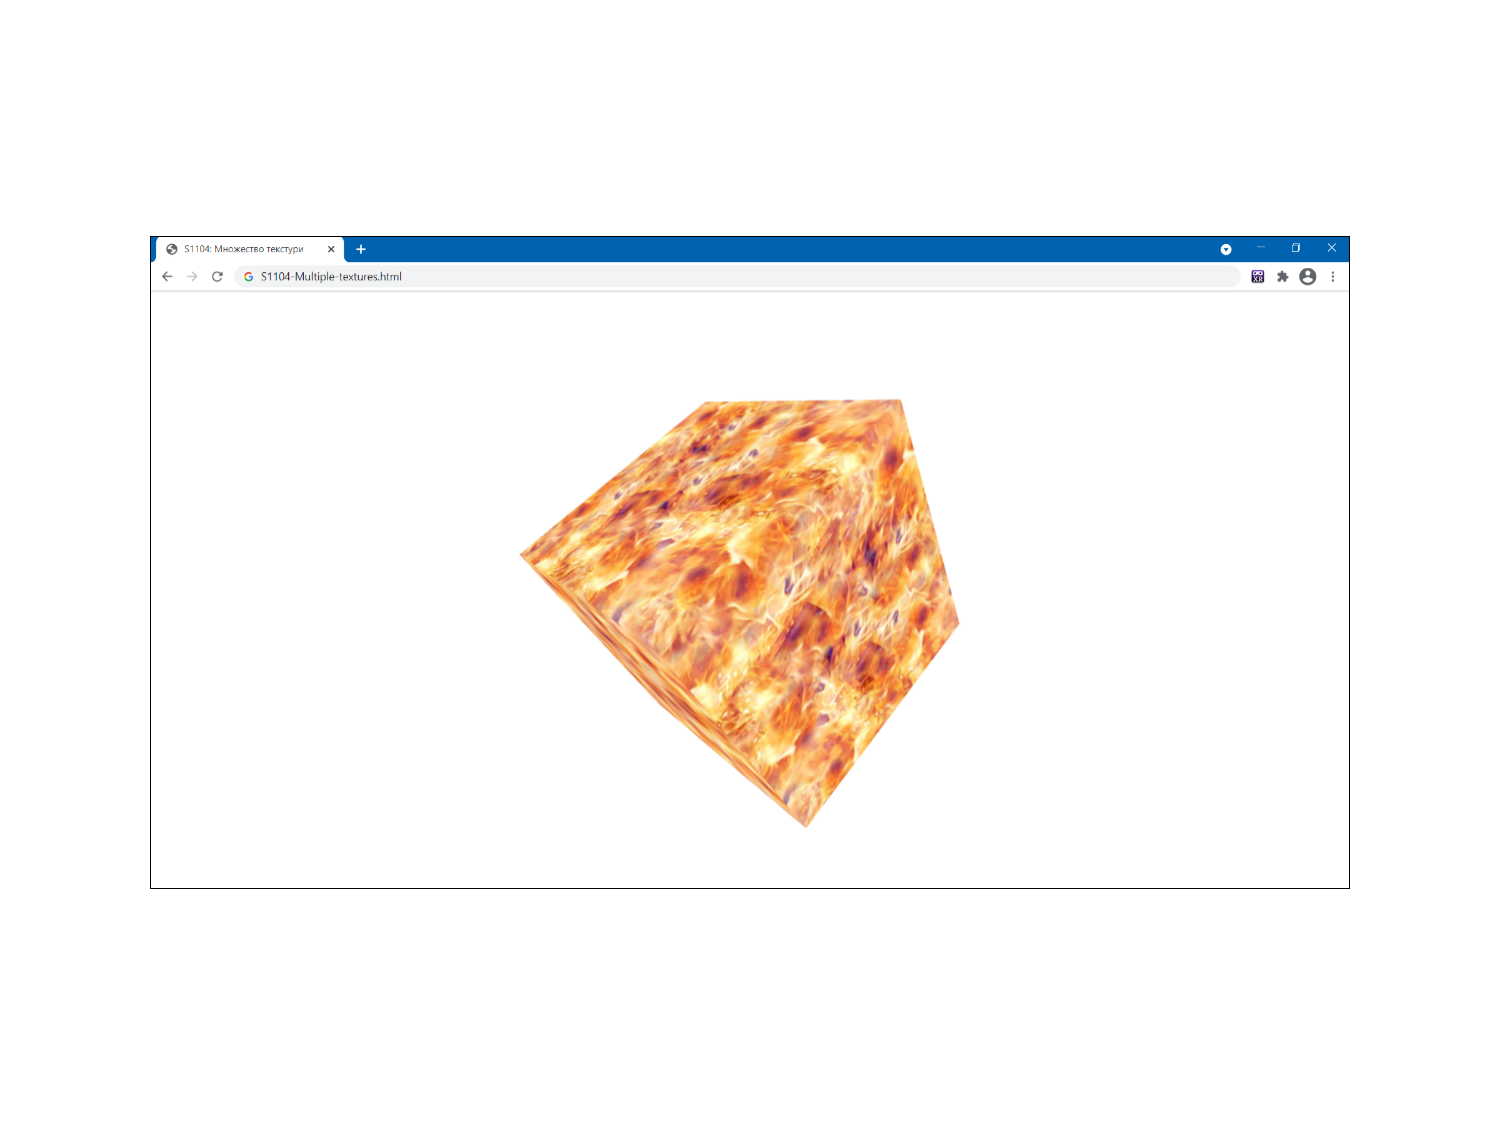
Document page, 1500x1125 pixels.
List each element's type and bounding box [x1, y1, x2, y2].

picture [149, 236, 1351, 889]
